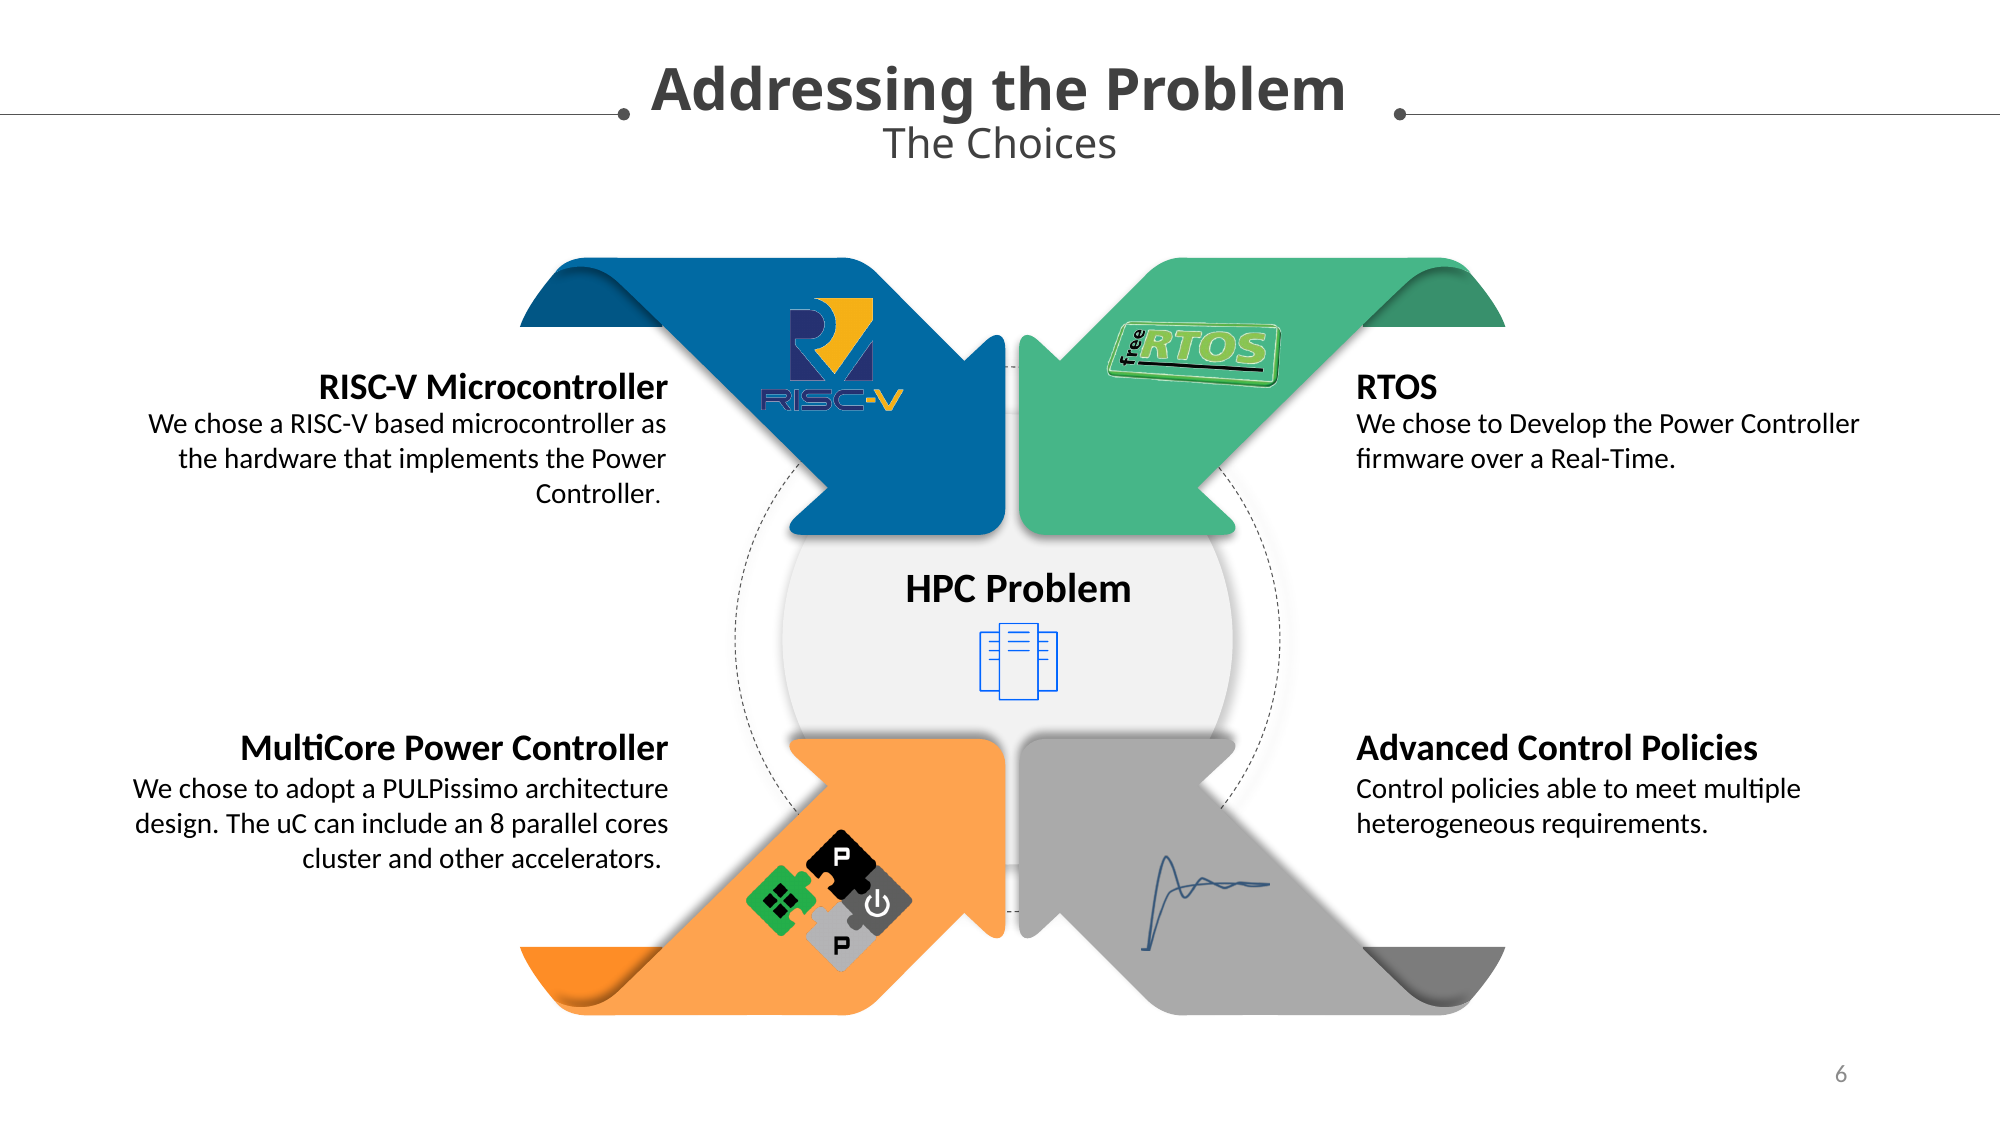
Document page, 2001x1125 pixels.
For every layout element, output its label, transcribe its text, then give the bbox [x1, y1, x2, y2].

text_box [1019, 738, 1471, 1016]
text_box [554, 869, 886, 1016]
picture [1106, 320, 1283, 388]
text_box [519, 946, 648, 997]
text_box [735, 469, 816, 806]
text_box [1356, 722, 1895, 841]
text_box [1208, 474, 1280, 801]
text_box [519, 277, 648, 327]
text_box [1356, 362, 1895, 476]
picture [966, 596, 1072, 701]
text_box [50, 722, 669, 876]
text_box [770, 305, 1006, 535]
text_box [789, 738, 1006, 956]
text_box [103, 362, 669, 511]
text_box [1375, 946, 1506, 999]
text_box [782, 519, 1233, 753]
slide_number 6 [1412, 1042, 1863, 1103]
text_box Addressing the Problem The Choices [37, 59, 1963, 168]
picture [1139, 840, 1270, 970]
text_box [1375, 276, 1506, 327]
picture [755, 277, 909, 431]
text_box HPC Problem [890, 561, 1148, 612]
text_box [554, 257, 881, 416]
text_box [1019, 257, 1471, 535]
picture [743, 813, 922, 992]
